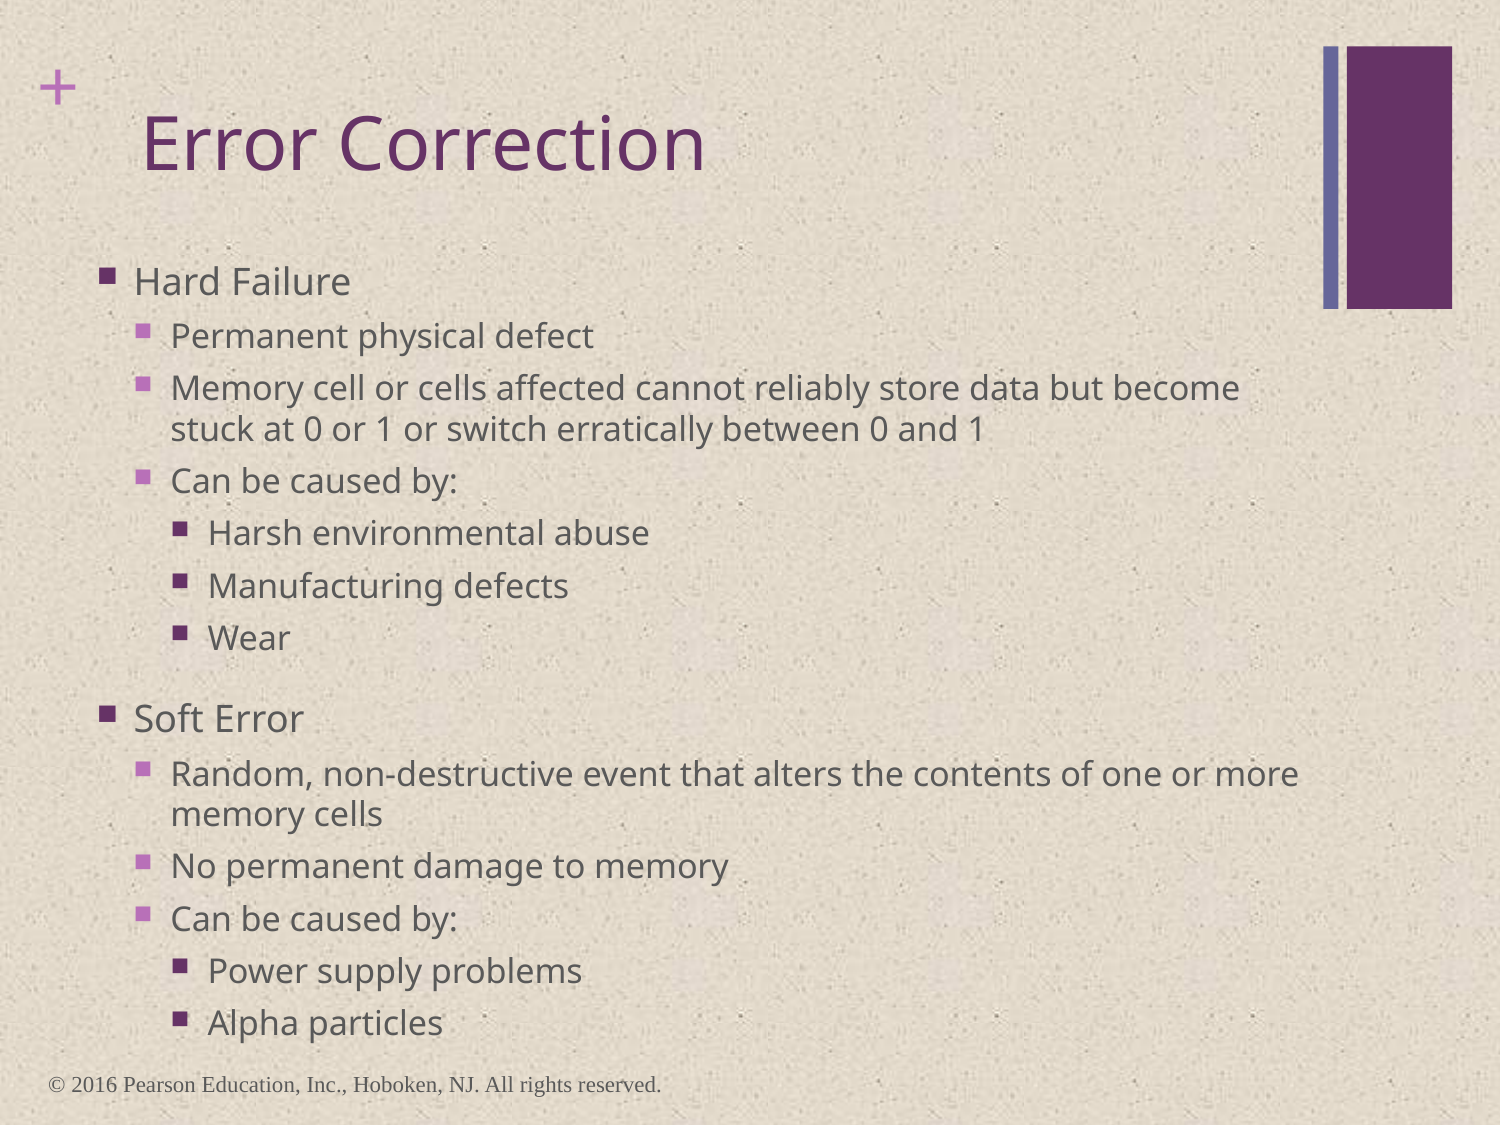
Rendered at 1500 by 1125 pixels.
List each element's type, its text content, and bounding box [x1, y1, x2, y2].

footer © 2016 Pearson Education, Inc., Hoboken, NJ. All rights reserved. [33, 1053, 1038, 1114]
title Error Correction [125, 87, 1365, 271]
picture [0, 0, 1500, 1125]
list Hard Failure Permanent physical defect Memory cell or cells affected cannot reliably store data but become stuck at 0 or 1 or switch erratically between 0 and 1 Can be caused by: Harsh environmental abuse Manufacturing defects Wear Soft Error Random, non-destructive event that alters the contents of one or more memory cells No permanent damage to memory Can be caused by: Power supply problems Alpha particles [81, 249, 1322, 1050]
